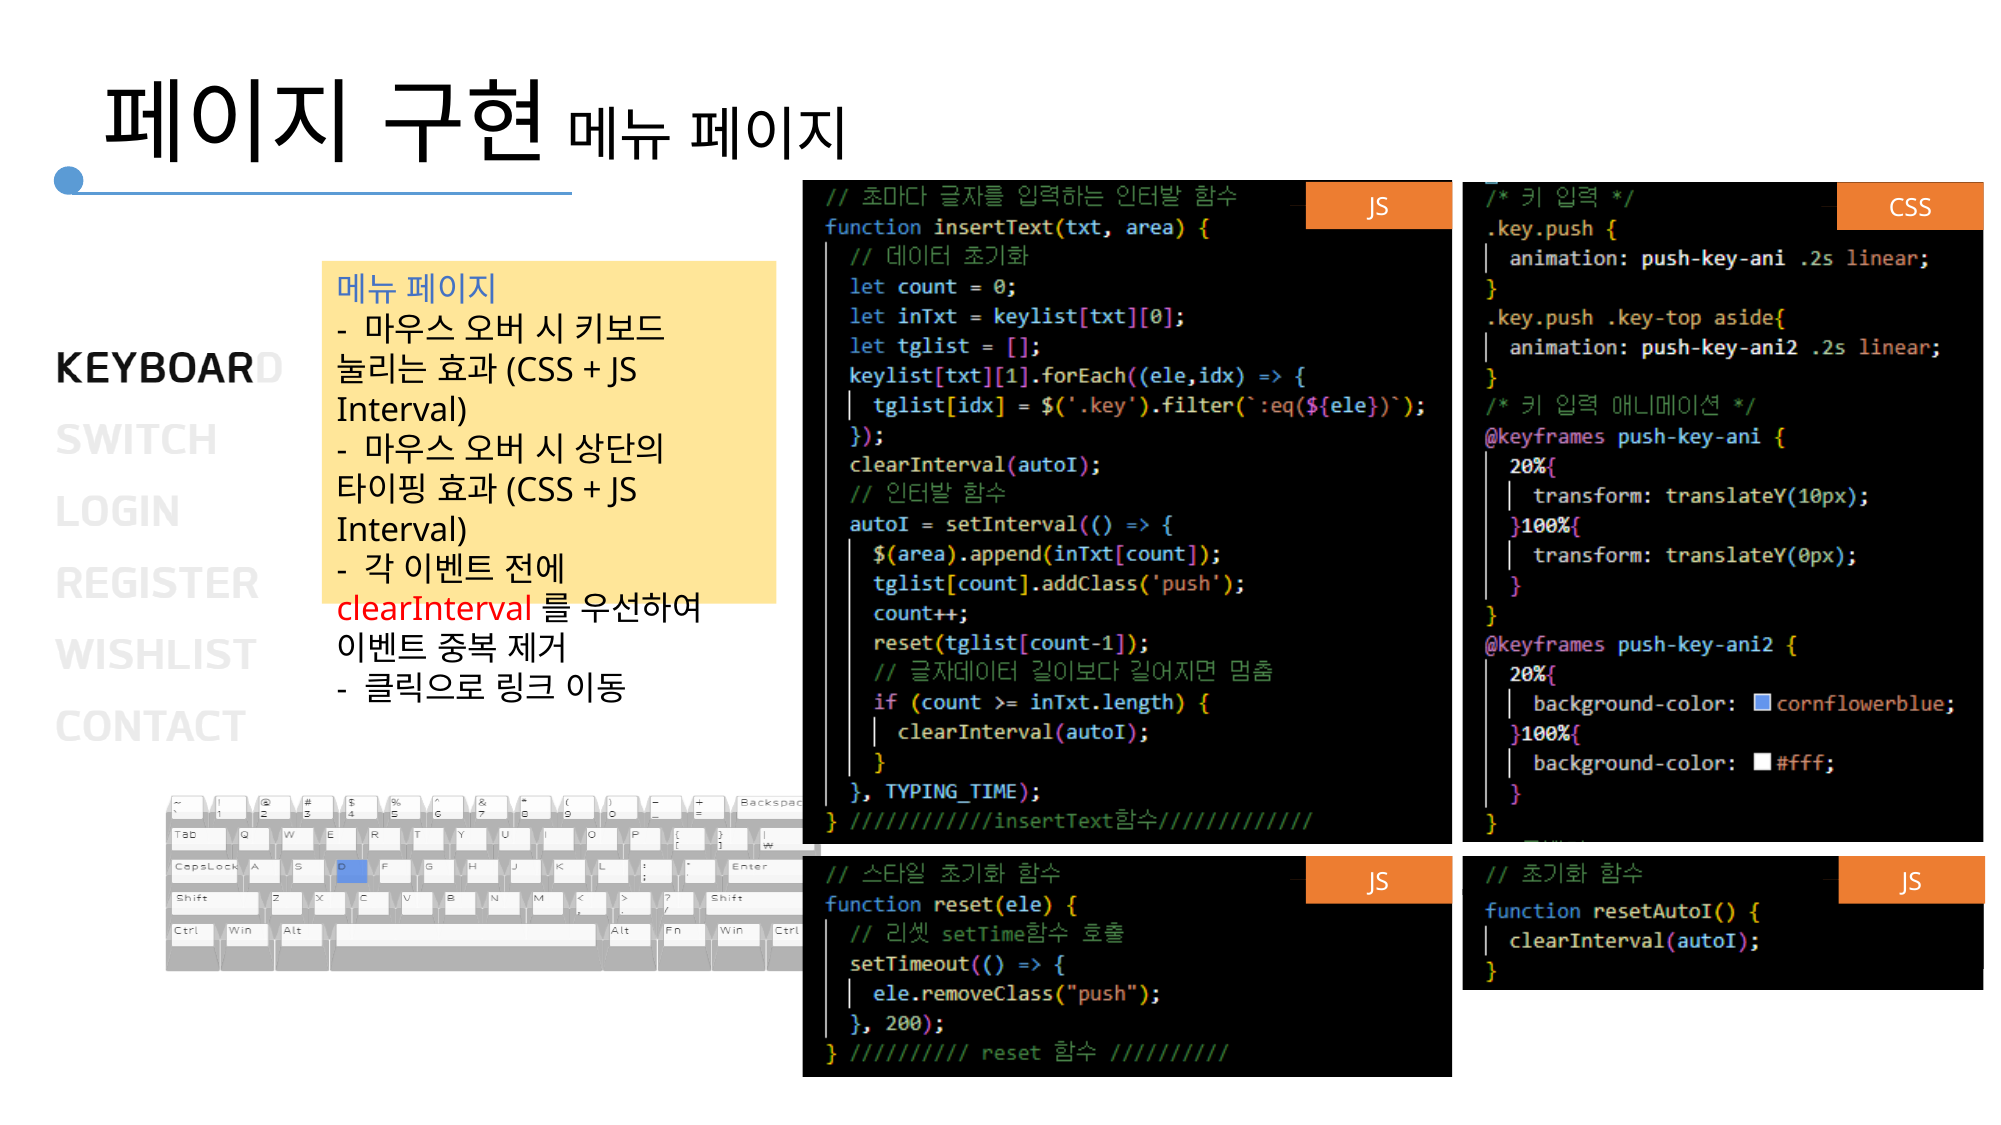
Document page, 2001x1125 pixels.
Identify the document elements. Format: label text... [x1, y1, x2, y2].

text_box [53, 166, 84, 195]
picture [1462, 182, 1984, 842]
text_box 메뉴 페이지 - 마우스 오버 시 키보드 눌리는 효과(CSS + JS Interval) - 마우스 오버 시 상단의 타이핑 효과(CSS + JS Interval) - 각 이벤트 전에 clearInterval를 우선하여 이벤트 중복 제거 - 클릭으로 링크 이동 [321, 260, 777, 331]
picture [1462, 856, 1984, 990]
text_box 페이지 구현 메뉴 페이지 [87, 17, 1147, 235]
picture [32, 180, 1453, 1078]
